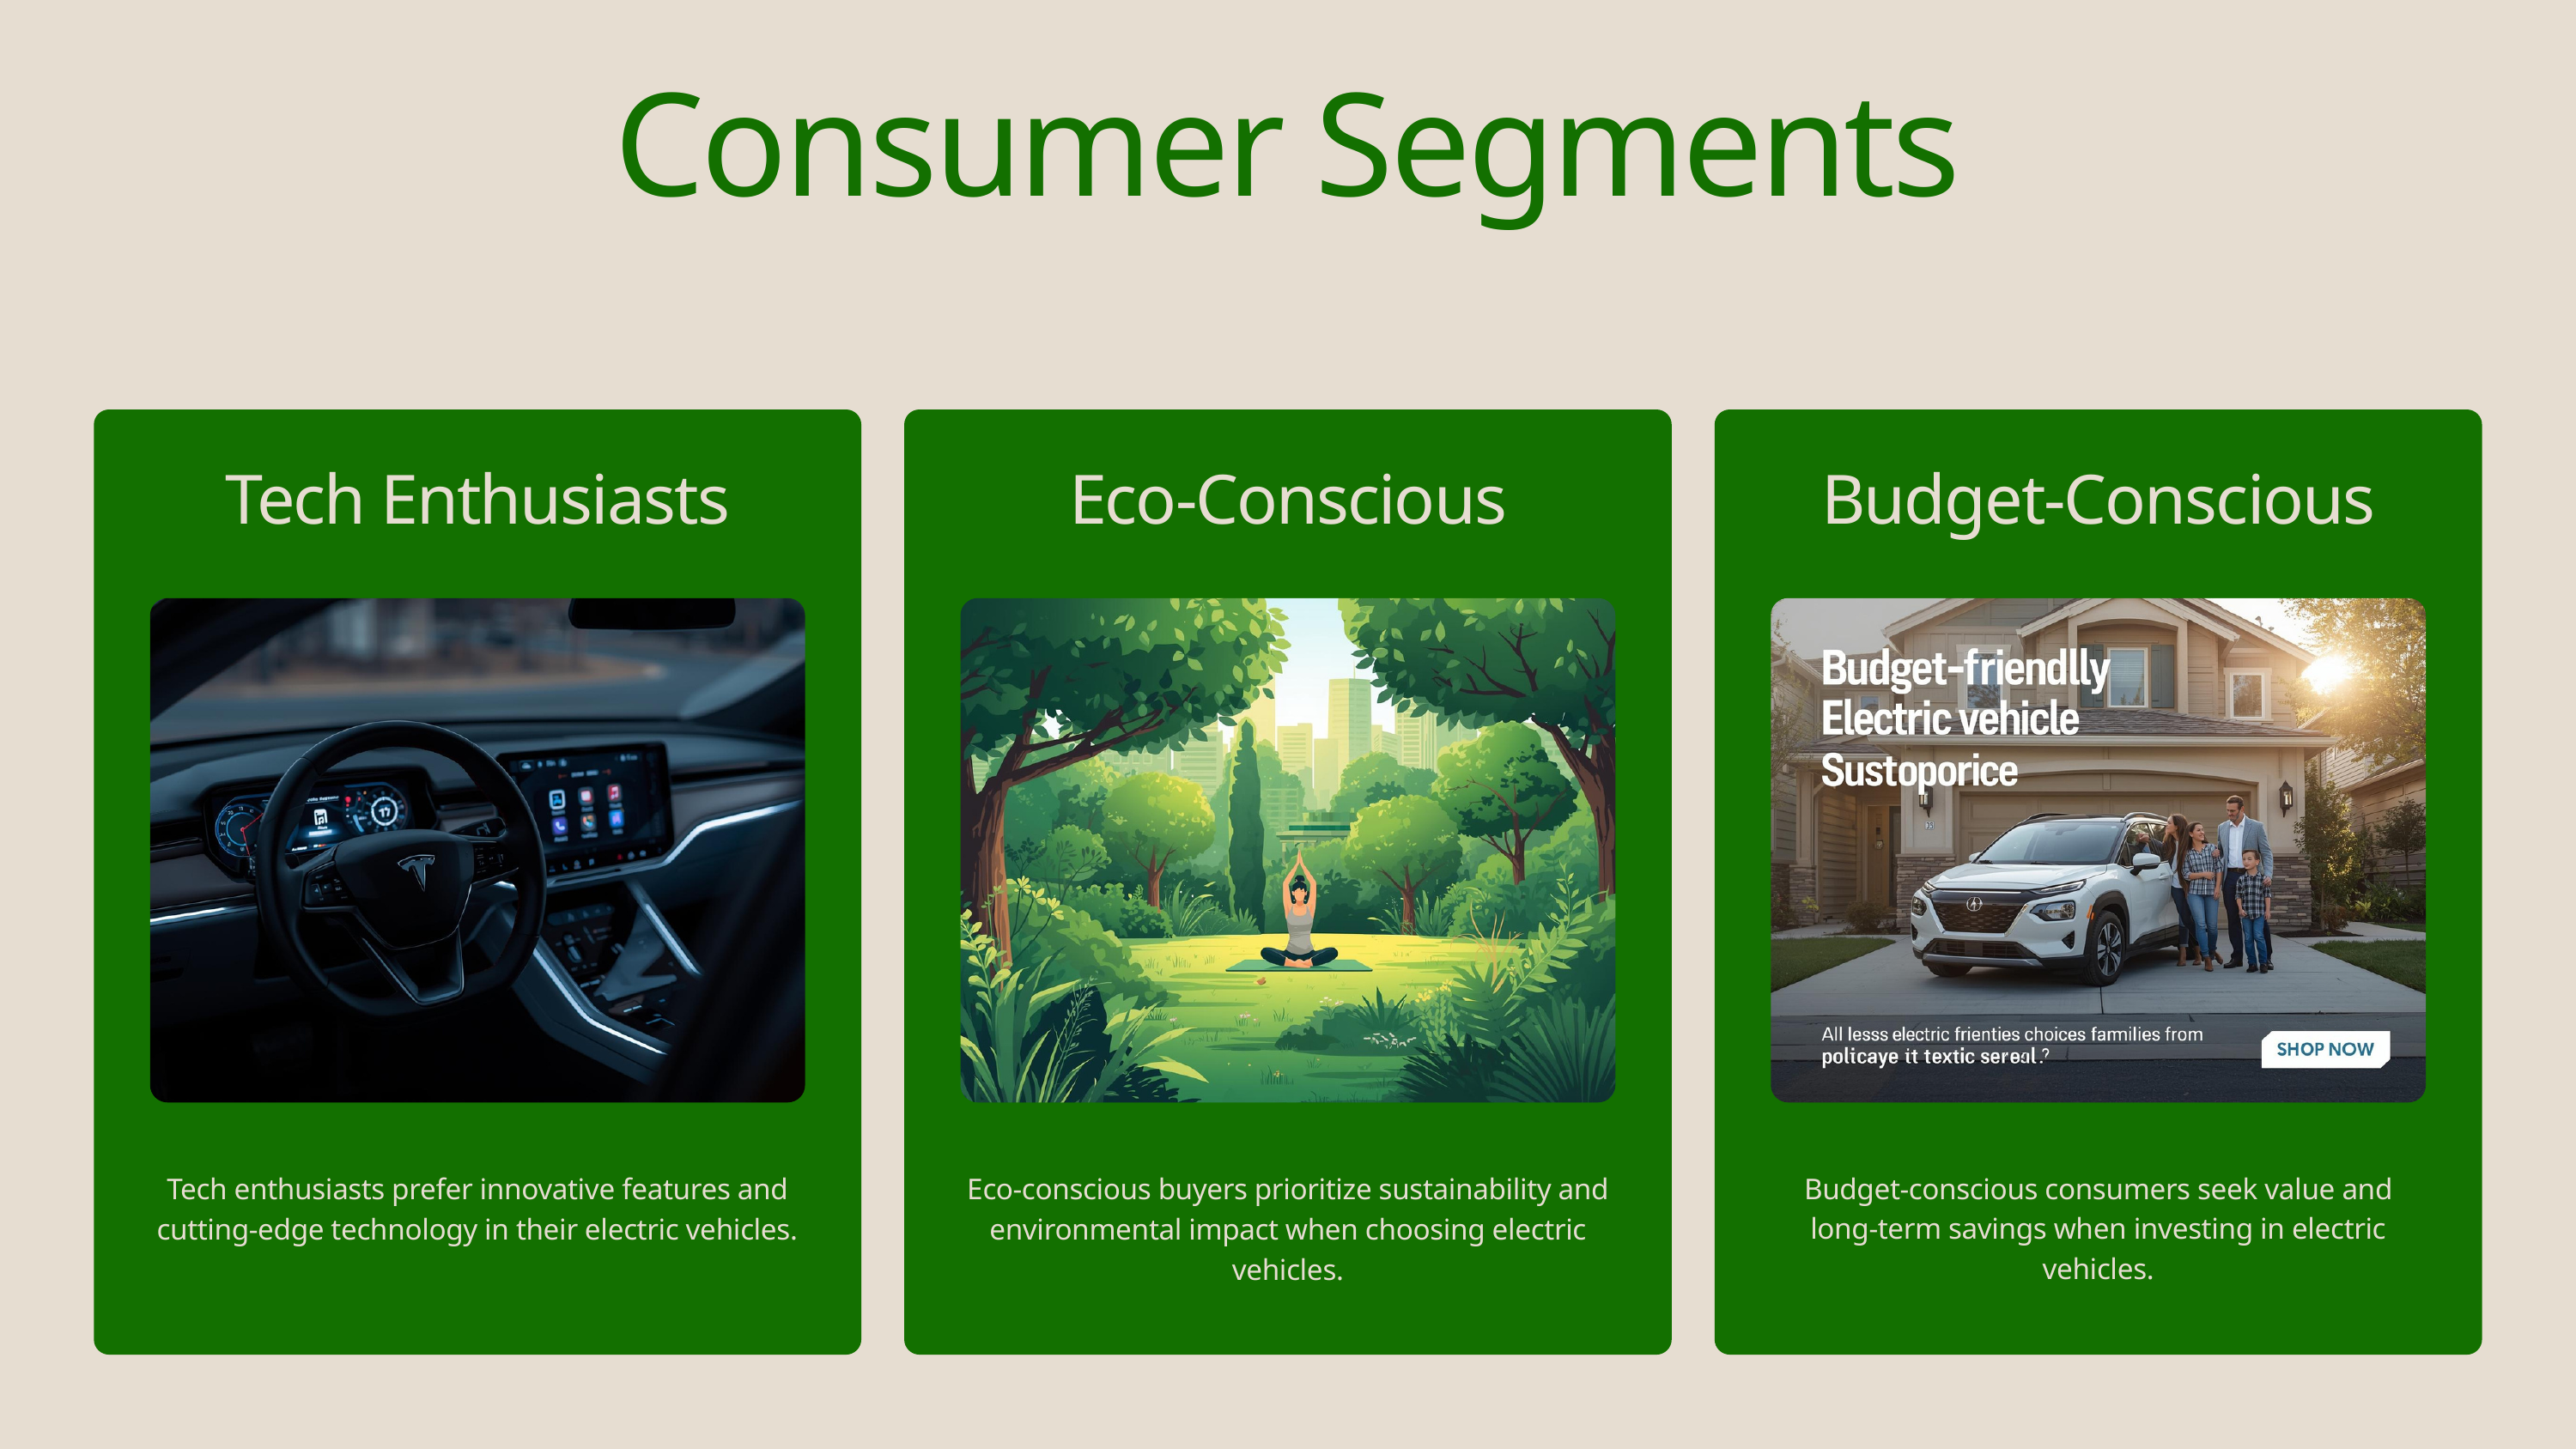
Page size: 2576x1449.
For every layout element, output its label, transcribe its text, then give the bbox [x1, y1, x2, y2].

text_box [94, 409, 862, 1355]
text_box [1771, 597, 2427, 1103]
text_box Consumer Segments [94, 82, 2482, 225]
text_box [149, 597, 805, 1103]
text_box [903, 409, 1673, 1355]
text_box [960, 597, 1616, 1103]
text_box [1714, 409, 2482, 1355]
